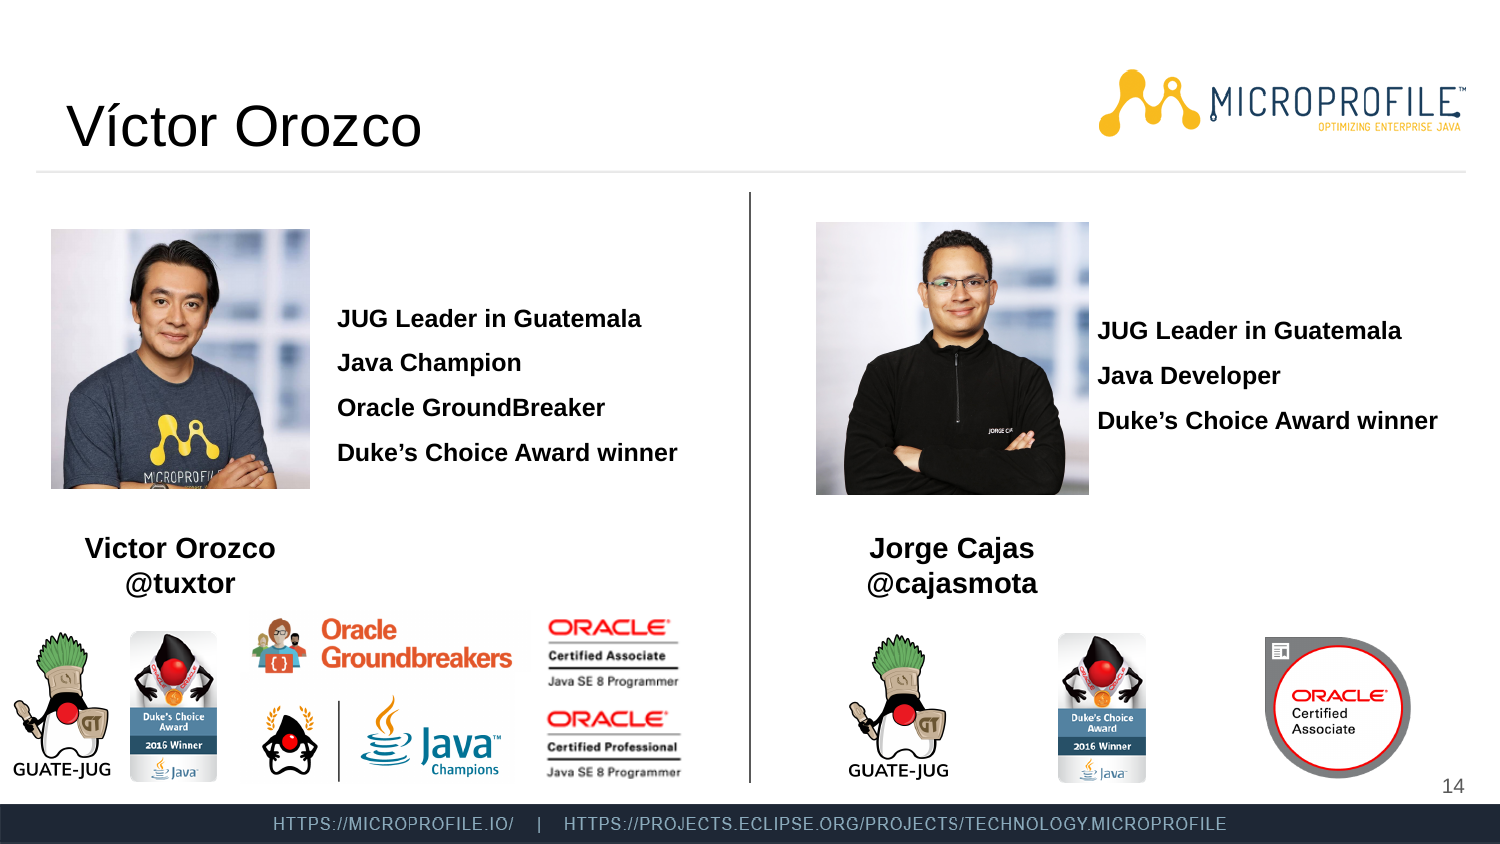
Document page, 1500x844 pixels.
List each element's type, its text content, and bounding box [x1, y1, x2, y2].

slide_number ‹#› [1389, 752, 1480, 817]
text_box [847, 633, 1411, 783]
text_box Victor Orozco @tuxtor [51, 514, 310, 596]
title Víctor Orozco [51, 72, 1449, 167]
text_box Jorge Cajas @cajasmota [822, 514, 1082, 608]
text_box JUG Leader in Guatemala Java Developer Duke’s Choice Award winner [1094, 284, 1470, 433]
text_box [12, 597, 717, 797]
picture [0, 0, 1500, 844]
text_box JUG Leader in Guatemala Java Champion Oracle GroundBreaker Duke’s Choice Award winner [322, 272, 710, 471]
